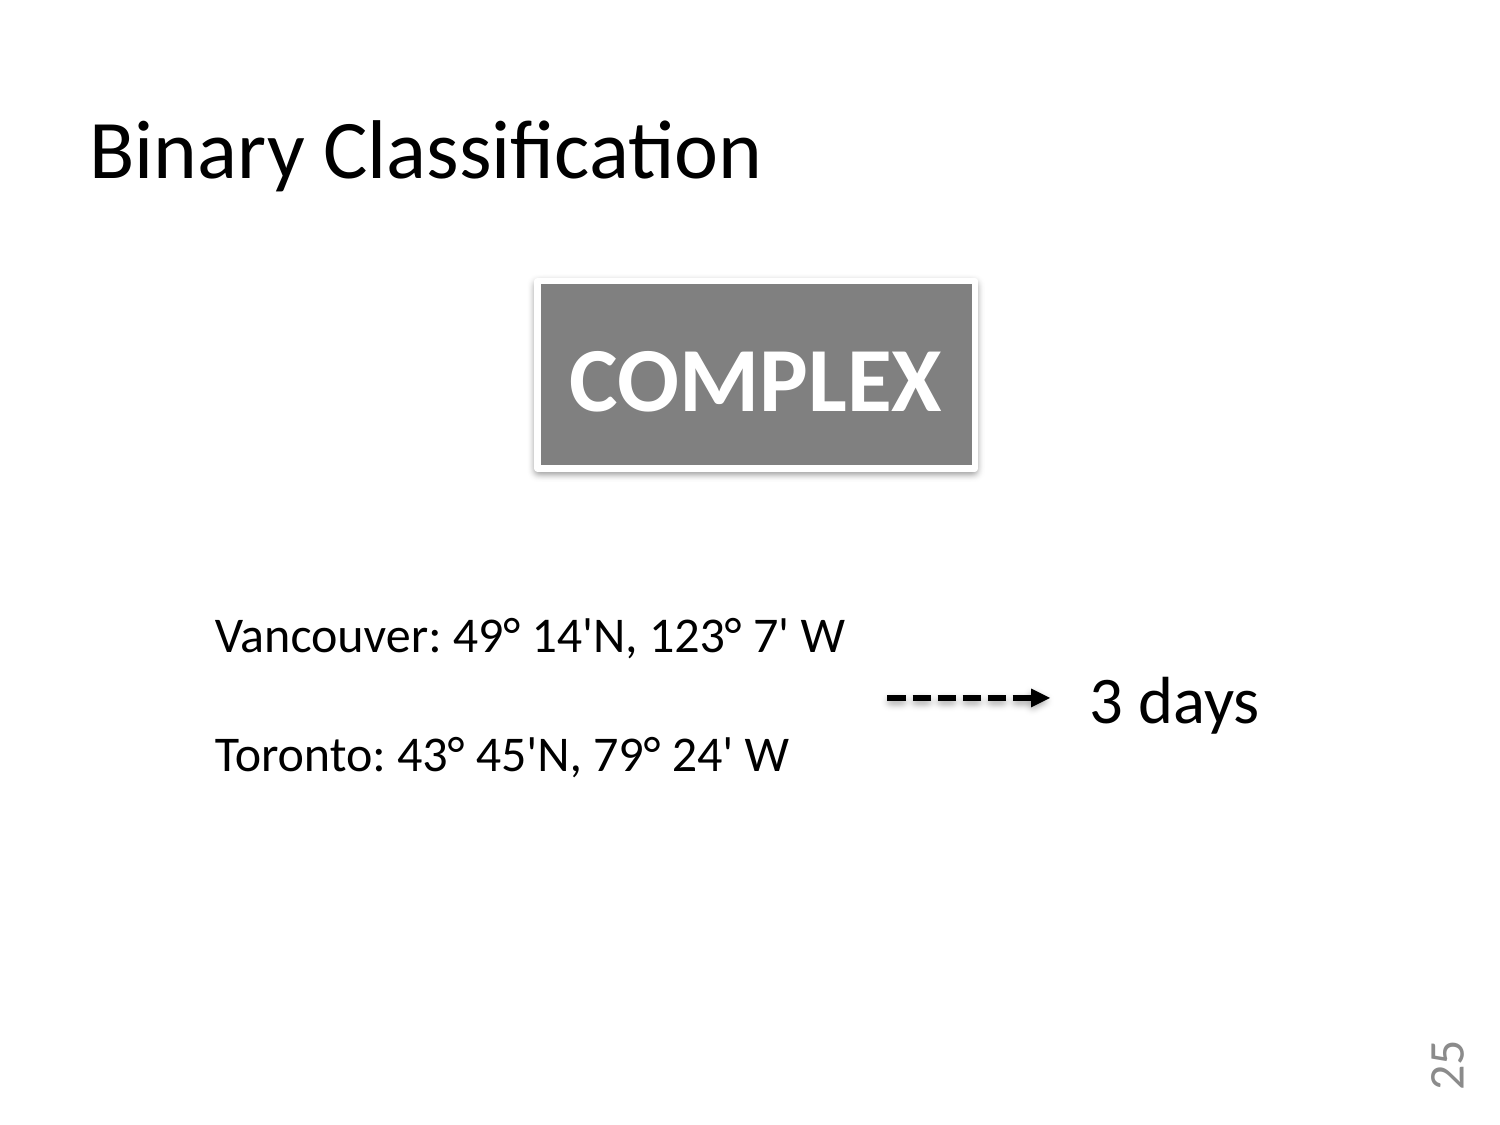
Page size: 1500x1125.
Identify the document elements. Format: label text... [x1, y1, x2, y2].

text_box 3 days [1074, 649, 1282, 745]
text_box Vancouver: 49° 14'N, ‎123° 7' W [199, 595, 875, 670]
text_box Toronto: 43° 45'N, ‎79° 24' W [199, 714, 875, 789]
text_box COMPLEX [534, 278, 978, 472]
text_box Binary Classification [74, 87, 1438, 203]
slide_number 25 [1412, 1025, 1475, 1125]
